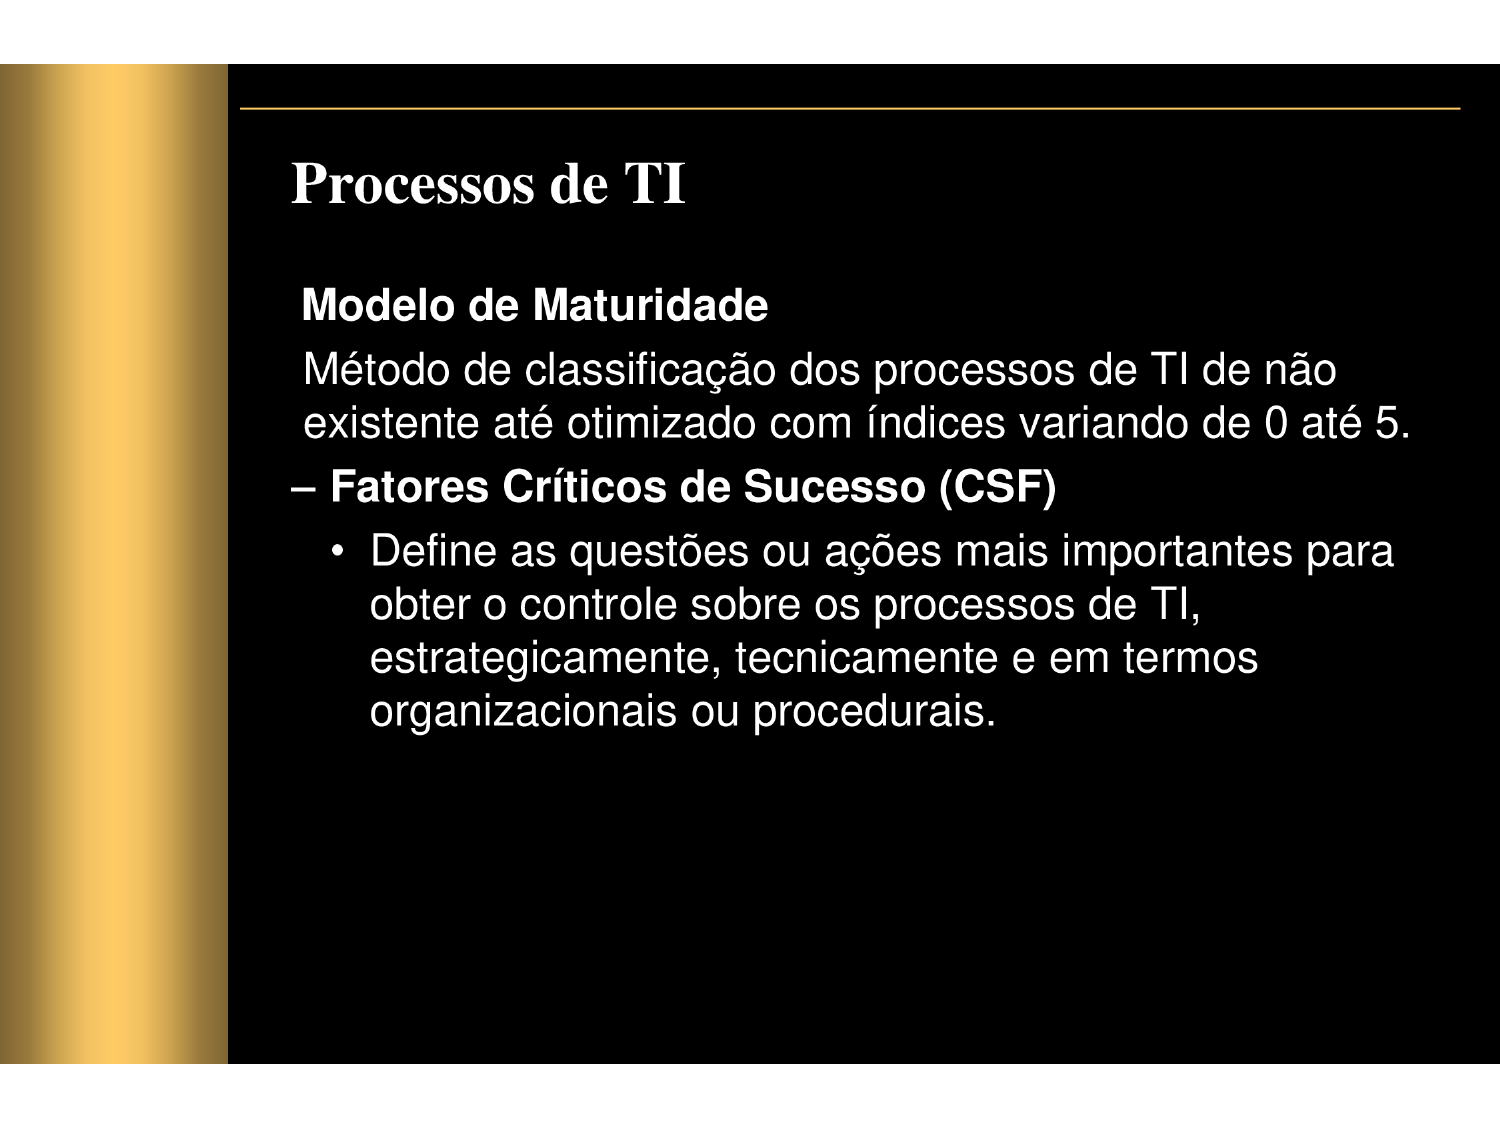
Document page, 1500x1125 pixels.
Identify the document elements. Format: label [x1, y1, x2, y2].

picture [0, 63, 1500, 1065]
